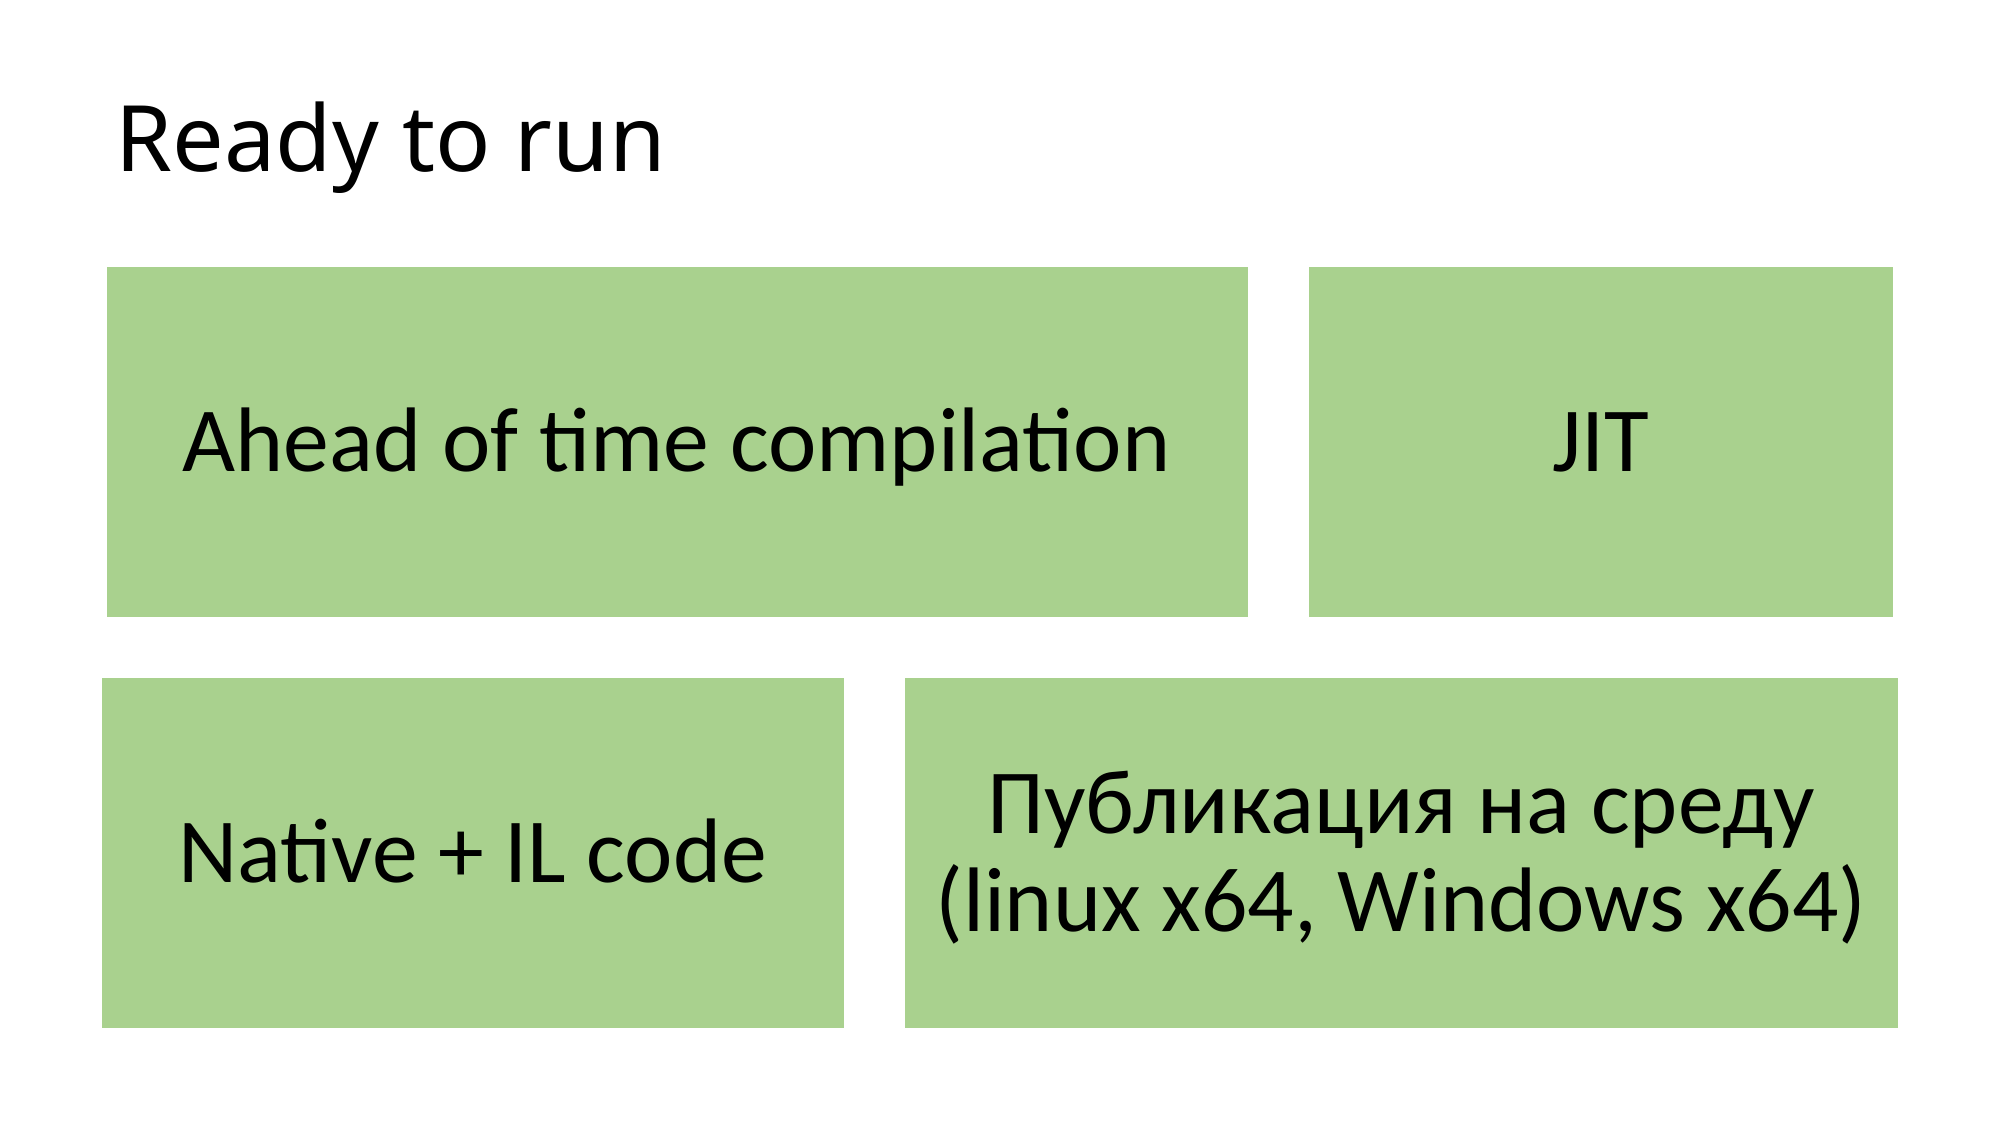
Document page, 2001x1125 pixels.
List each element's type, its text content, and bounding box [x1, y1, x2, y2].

title Ready to run [100, 33, 1826, 202]
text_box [100, 202, 1900, 1092]
